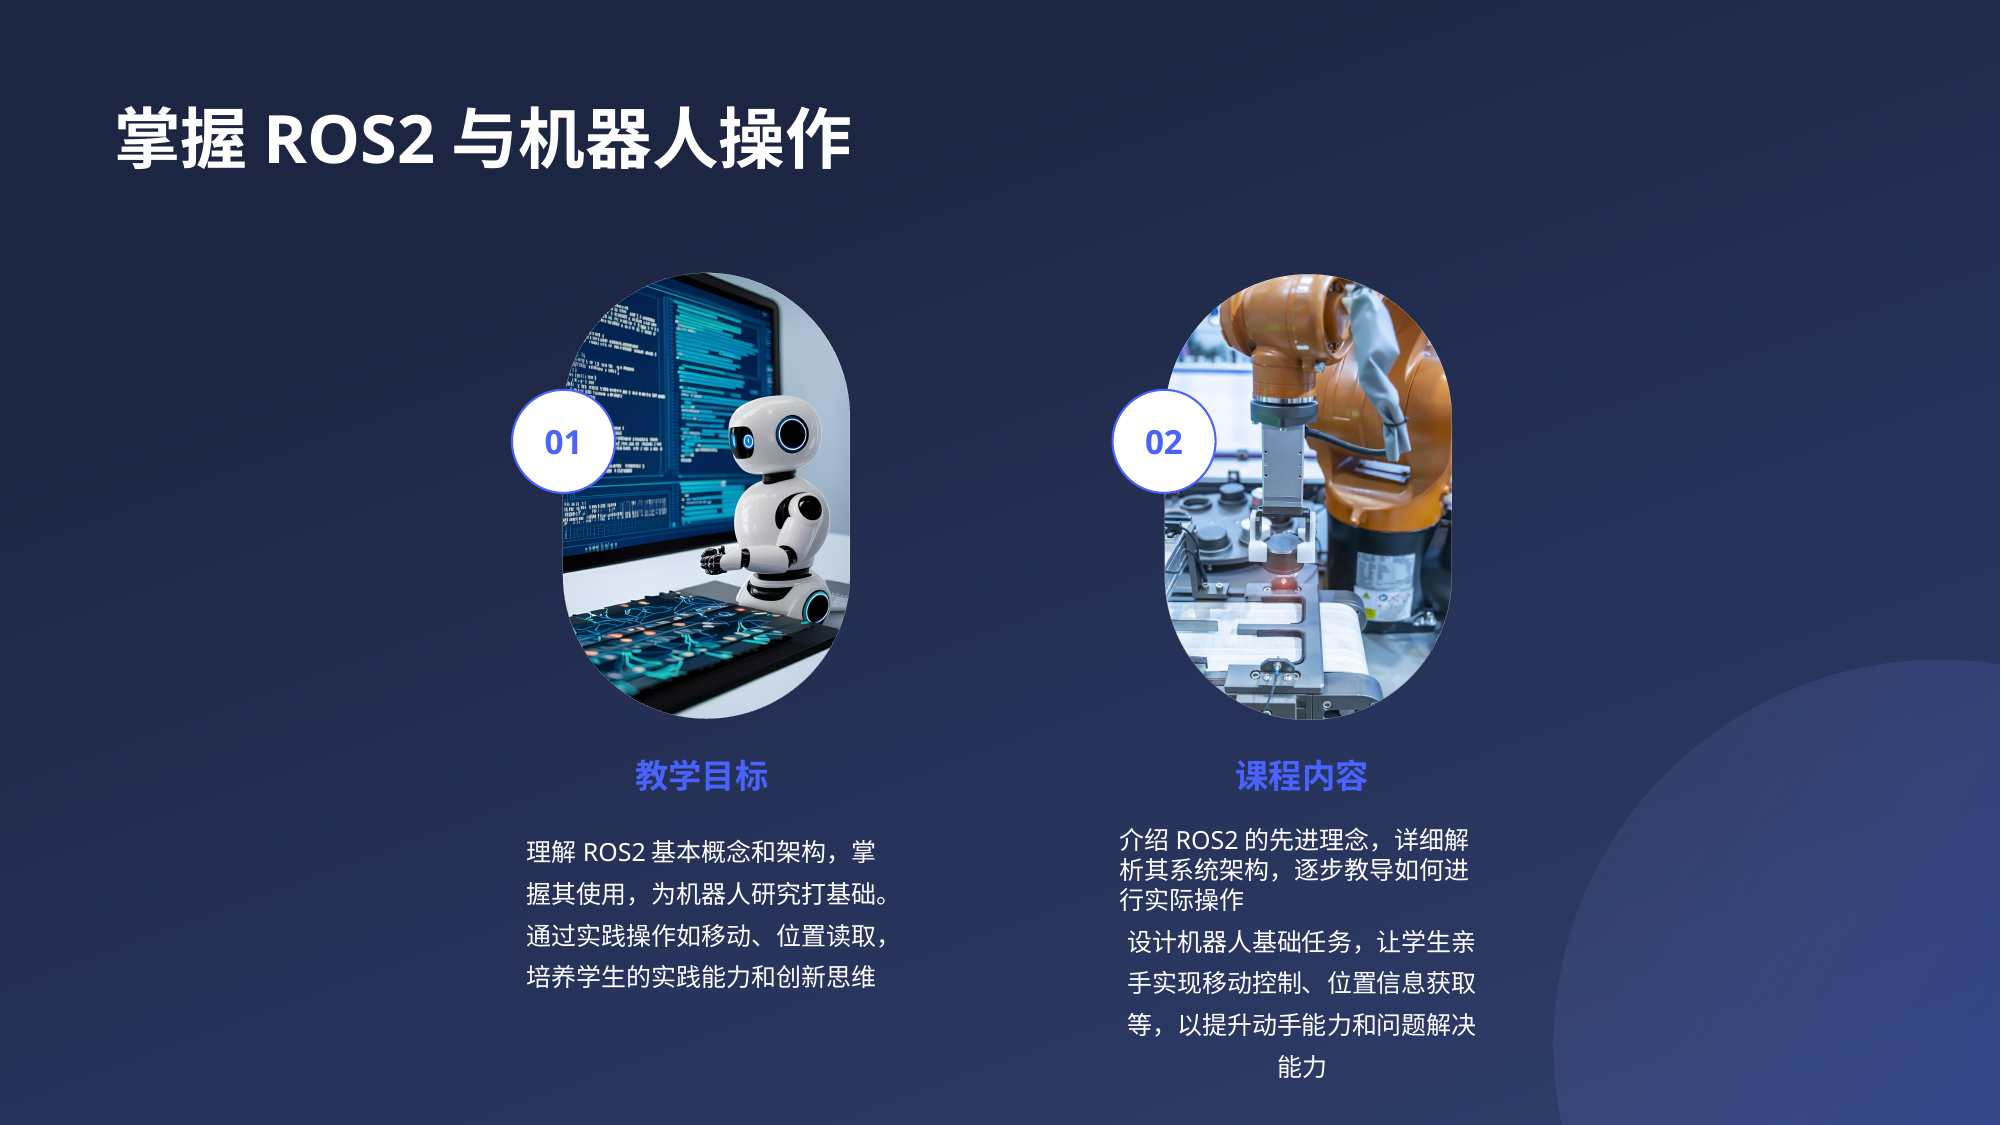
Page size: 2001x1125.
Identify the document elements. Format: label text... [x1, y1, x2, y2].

text_box 教学目标 [519, 735, 885, 815]
text_box 介绍ROS2的先进理念，详细解析其系统架构，逐步教导如何进行实际操作 设计机器人基础任务，让学生亲手实现移动控制、位置信息获取等，以提升动手能力和问题解决能力 [1119, 824, 1486, 1081]
text_box 01 [510, 388, 562, 494]
text_box 理解ROS2基本概念和架构，掌握其使用，为机器人研究打基础。通过实践操作如移动、位置读取，培养学生的实践能力和创新思维 [519, 824, 885, 1081]
title 掌握ROS2与机器人操作 [114, 59, 1886, 178]
text_box 课程内容 [1119, 735, 1486, 815]
picture [1164, 274, 1452, 720]
text_box 02 [1111, 388, 1164, 494]
picture [562, 272, 850, 719]
